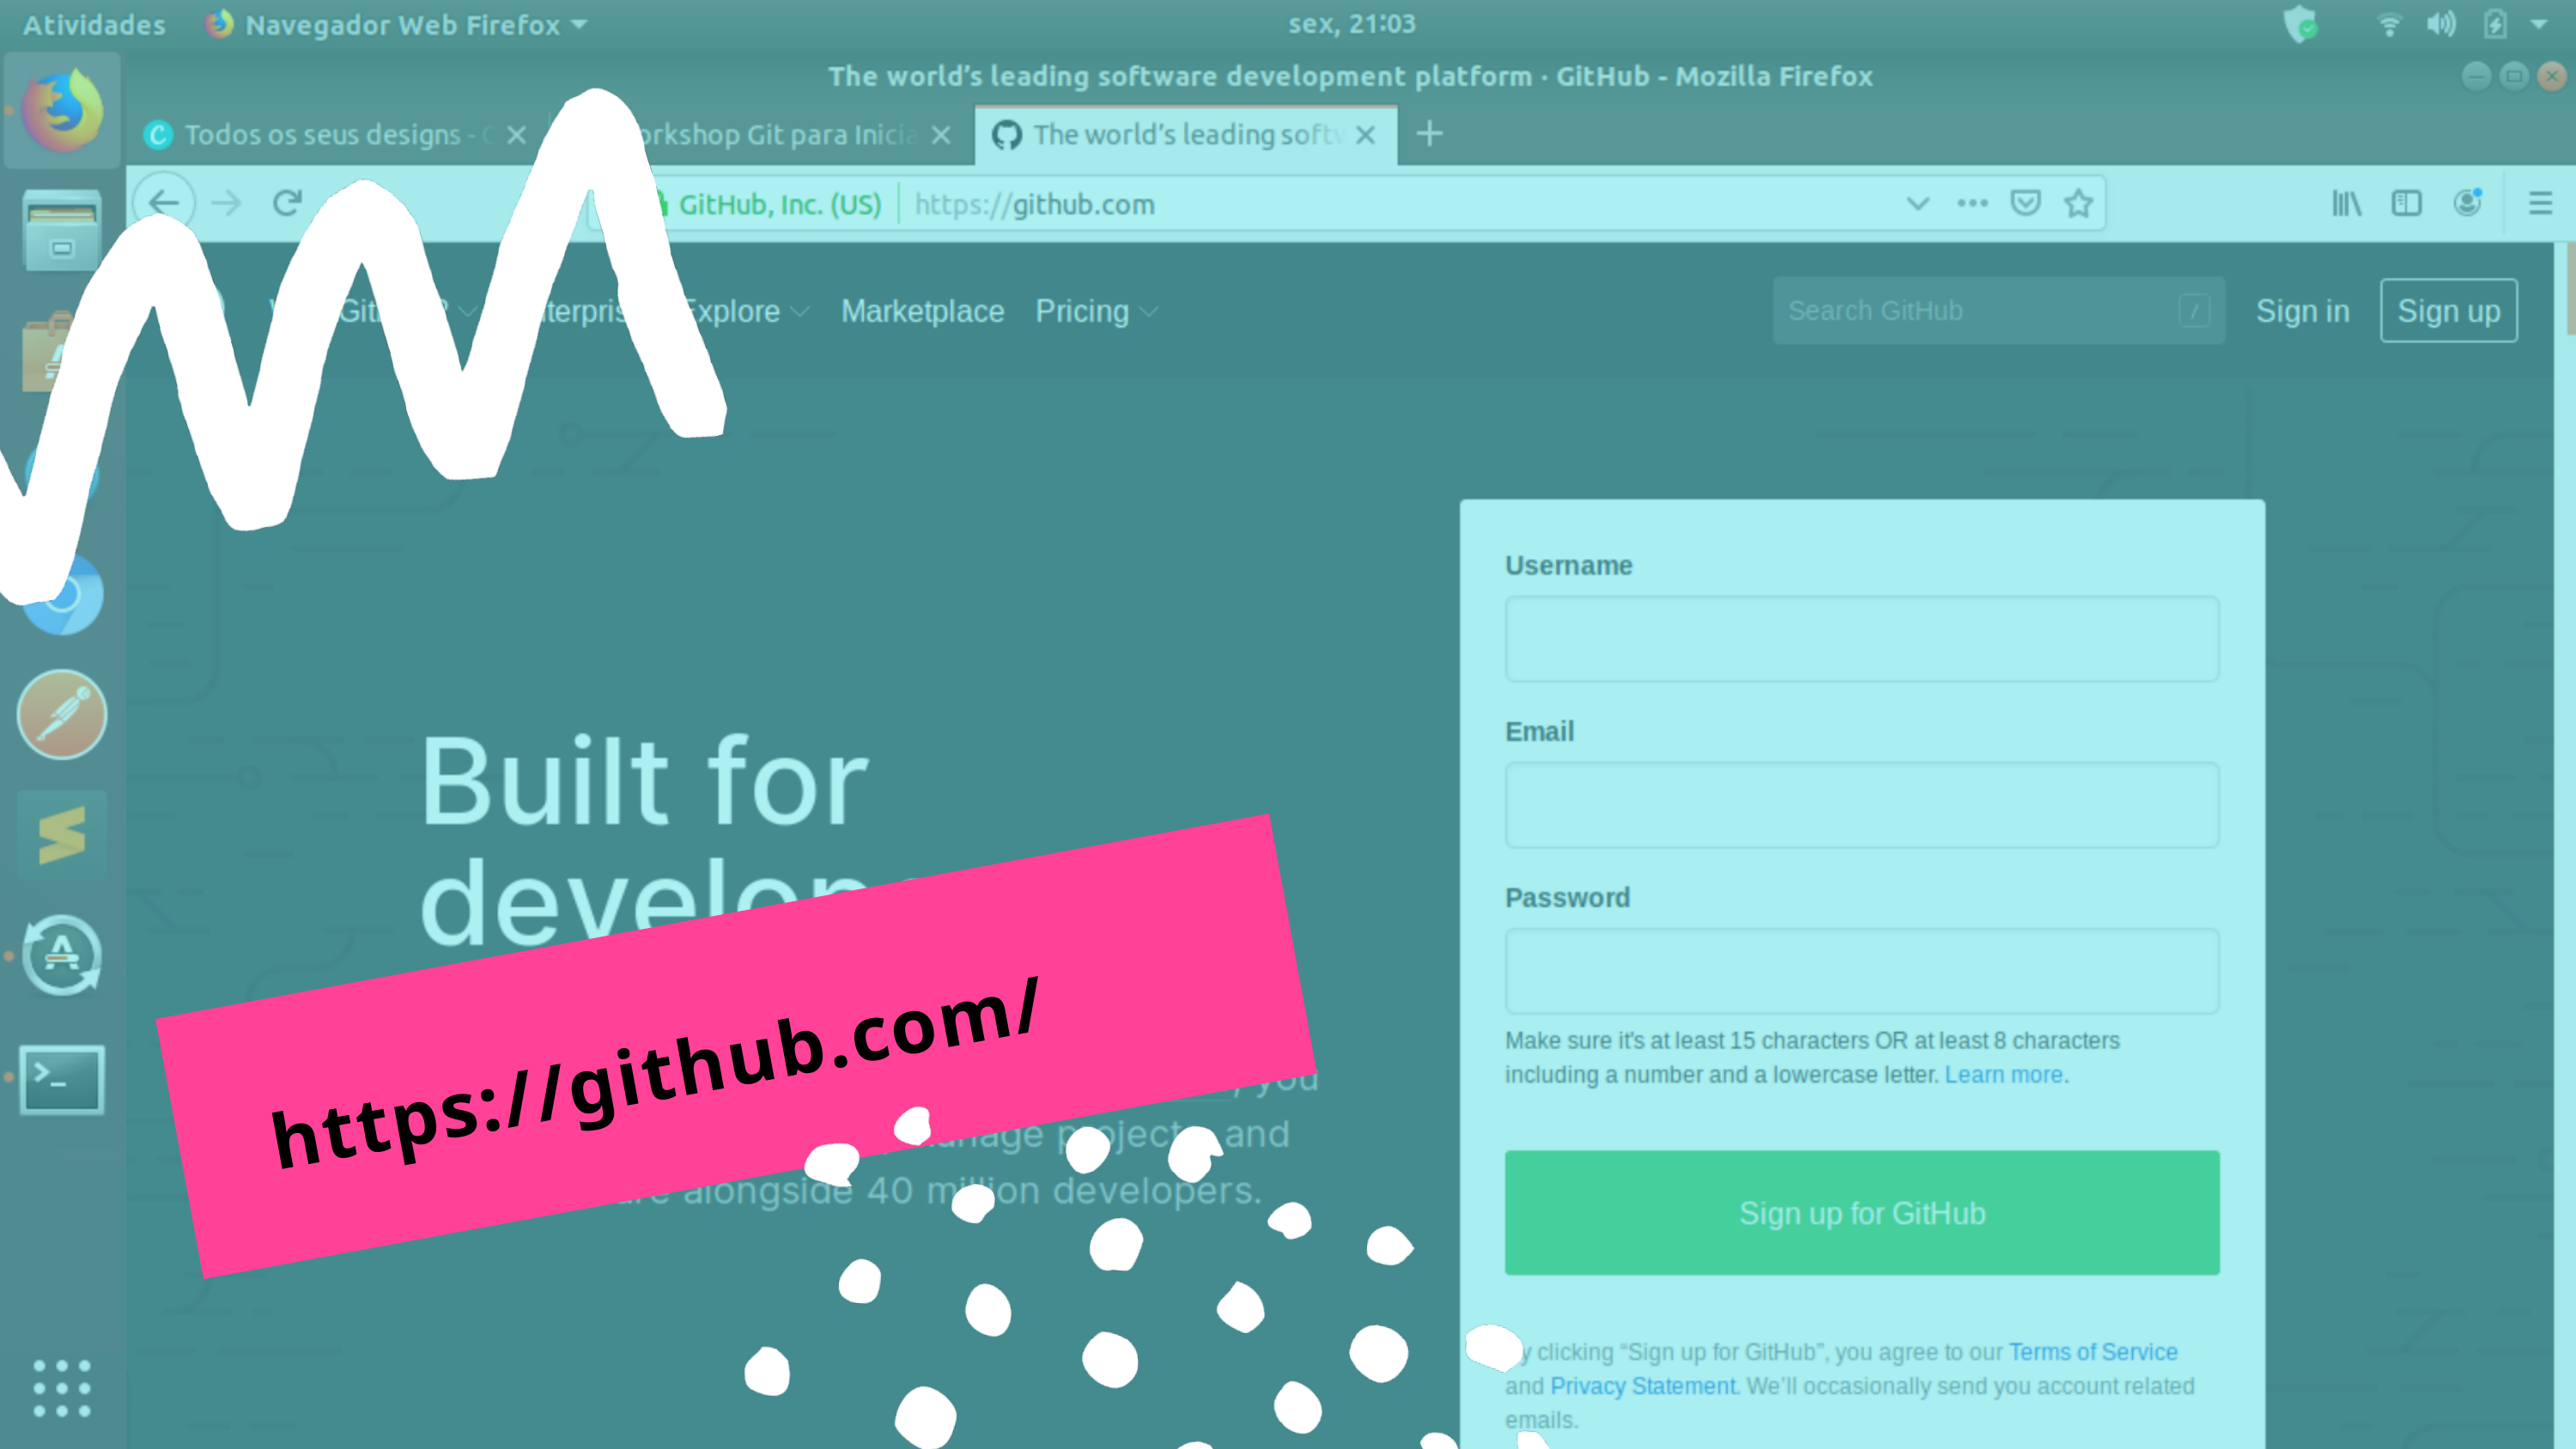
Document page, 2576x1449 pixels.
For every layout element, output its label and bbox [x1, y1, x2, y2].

picture [0, 0, 2576, 1449]
text_box [169, 913, 1303, 1179]
